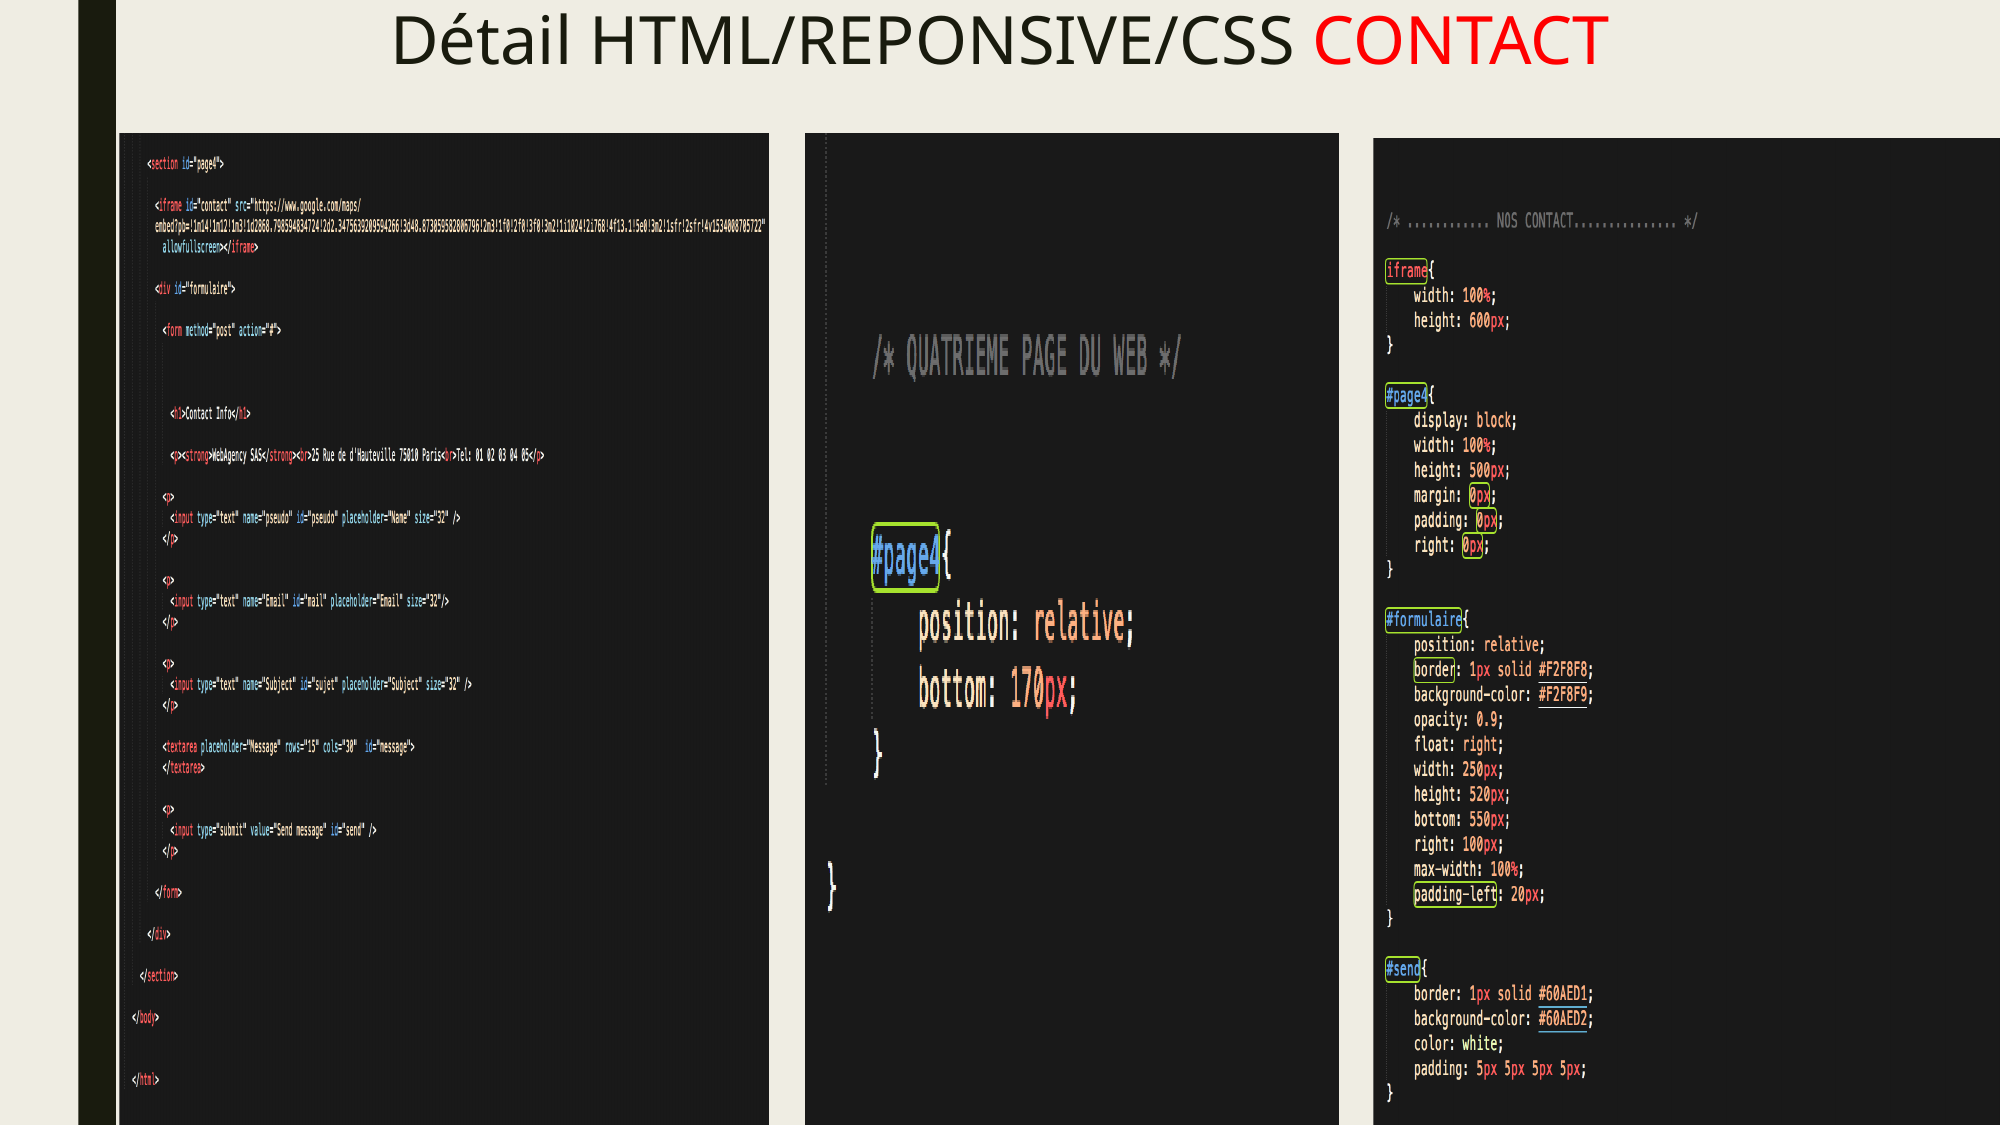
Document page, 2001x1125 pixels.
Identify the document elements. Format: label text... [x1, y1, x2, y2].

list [119, 133, 771, 1125]
picture [805, 133, 1339, 1125]
title Détail HTML/REPONSIVE/CSS CONTACT [0, 0, 2000, 112]
picture [1373, 138, 2000, 1125]
